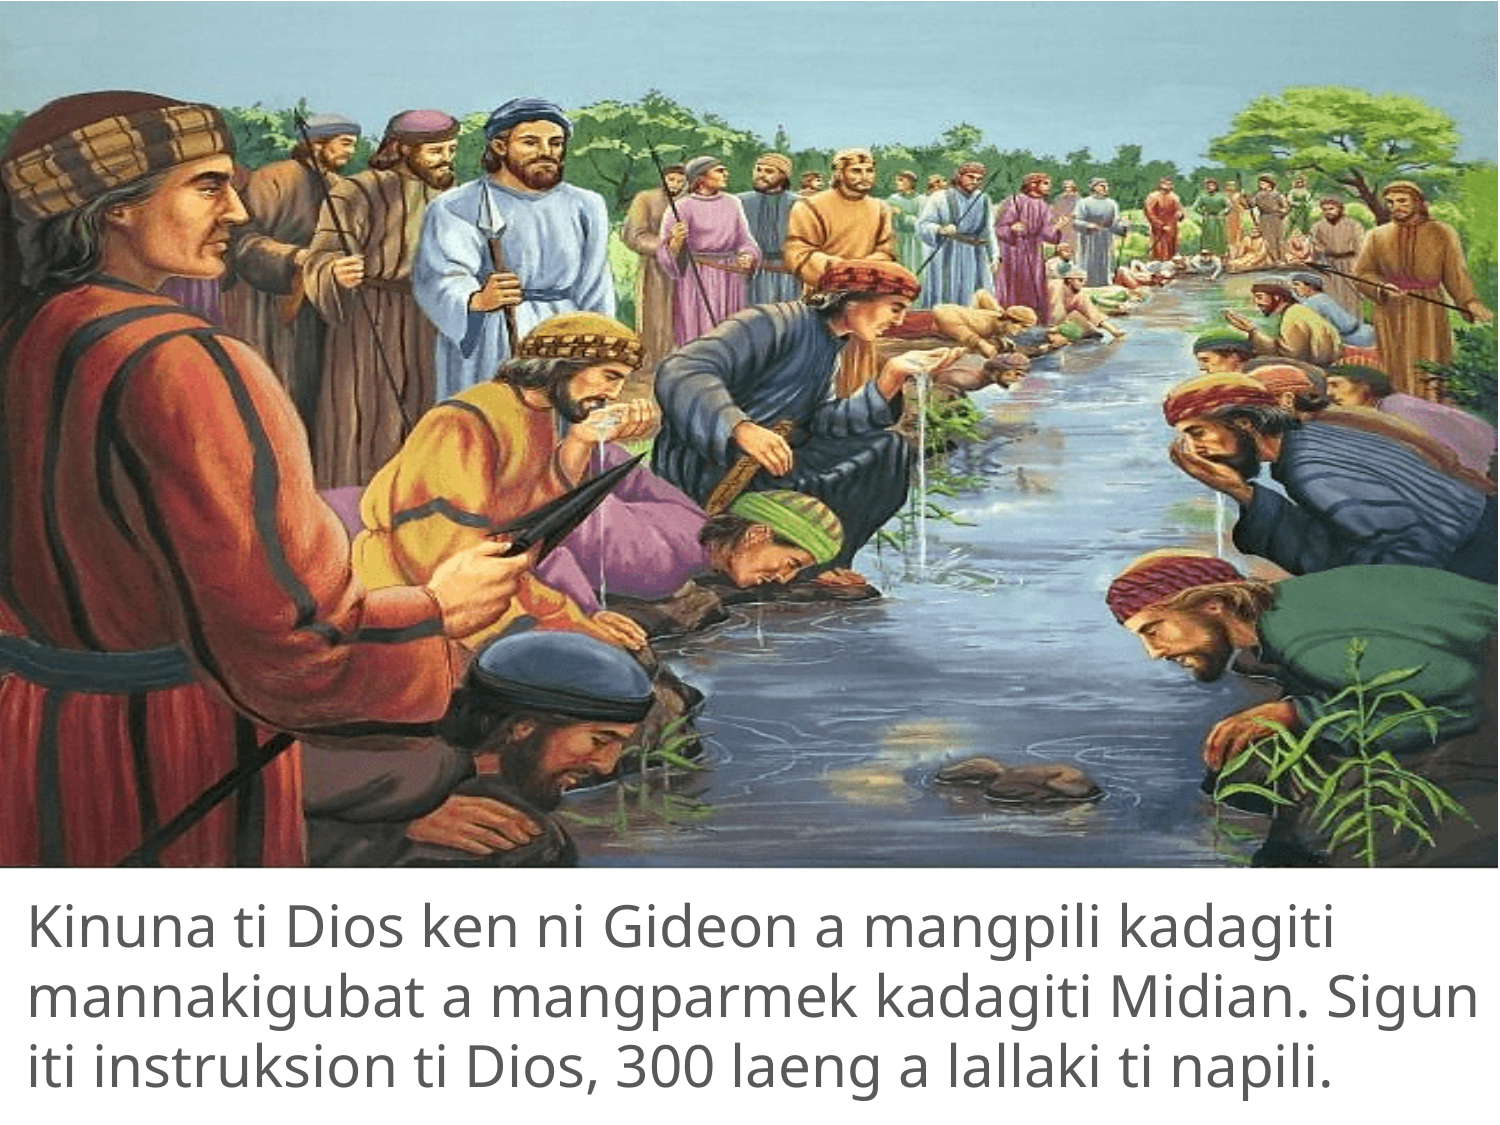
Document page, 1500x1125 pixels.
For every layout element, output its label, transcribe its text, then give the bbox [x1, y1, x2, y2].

picture [0, 1, 1498, 870]
text_box Kinuna ti Dios ken ni Gideon a mangpili kadagiti mannakigubat a mangparmek kadagiti Midian. Sigun iti instruksion ti Dios, 300 laeng a lallaki ti napili. [11, 881, 1498, 1107]
